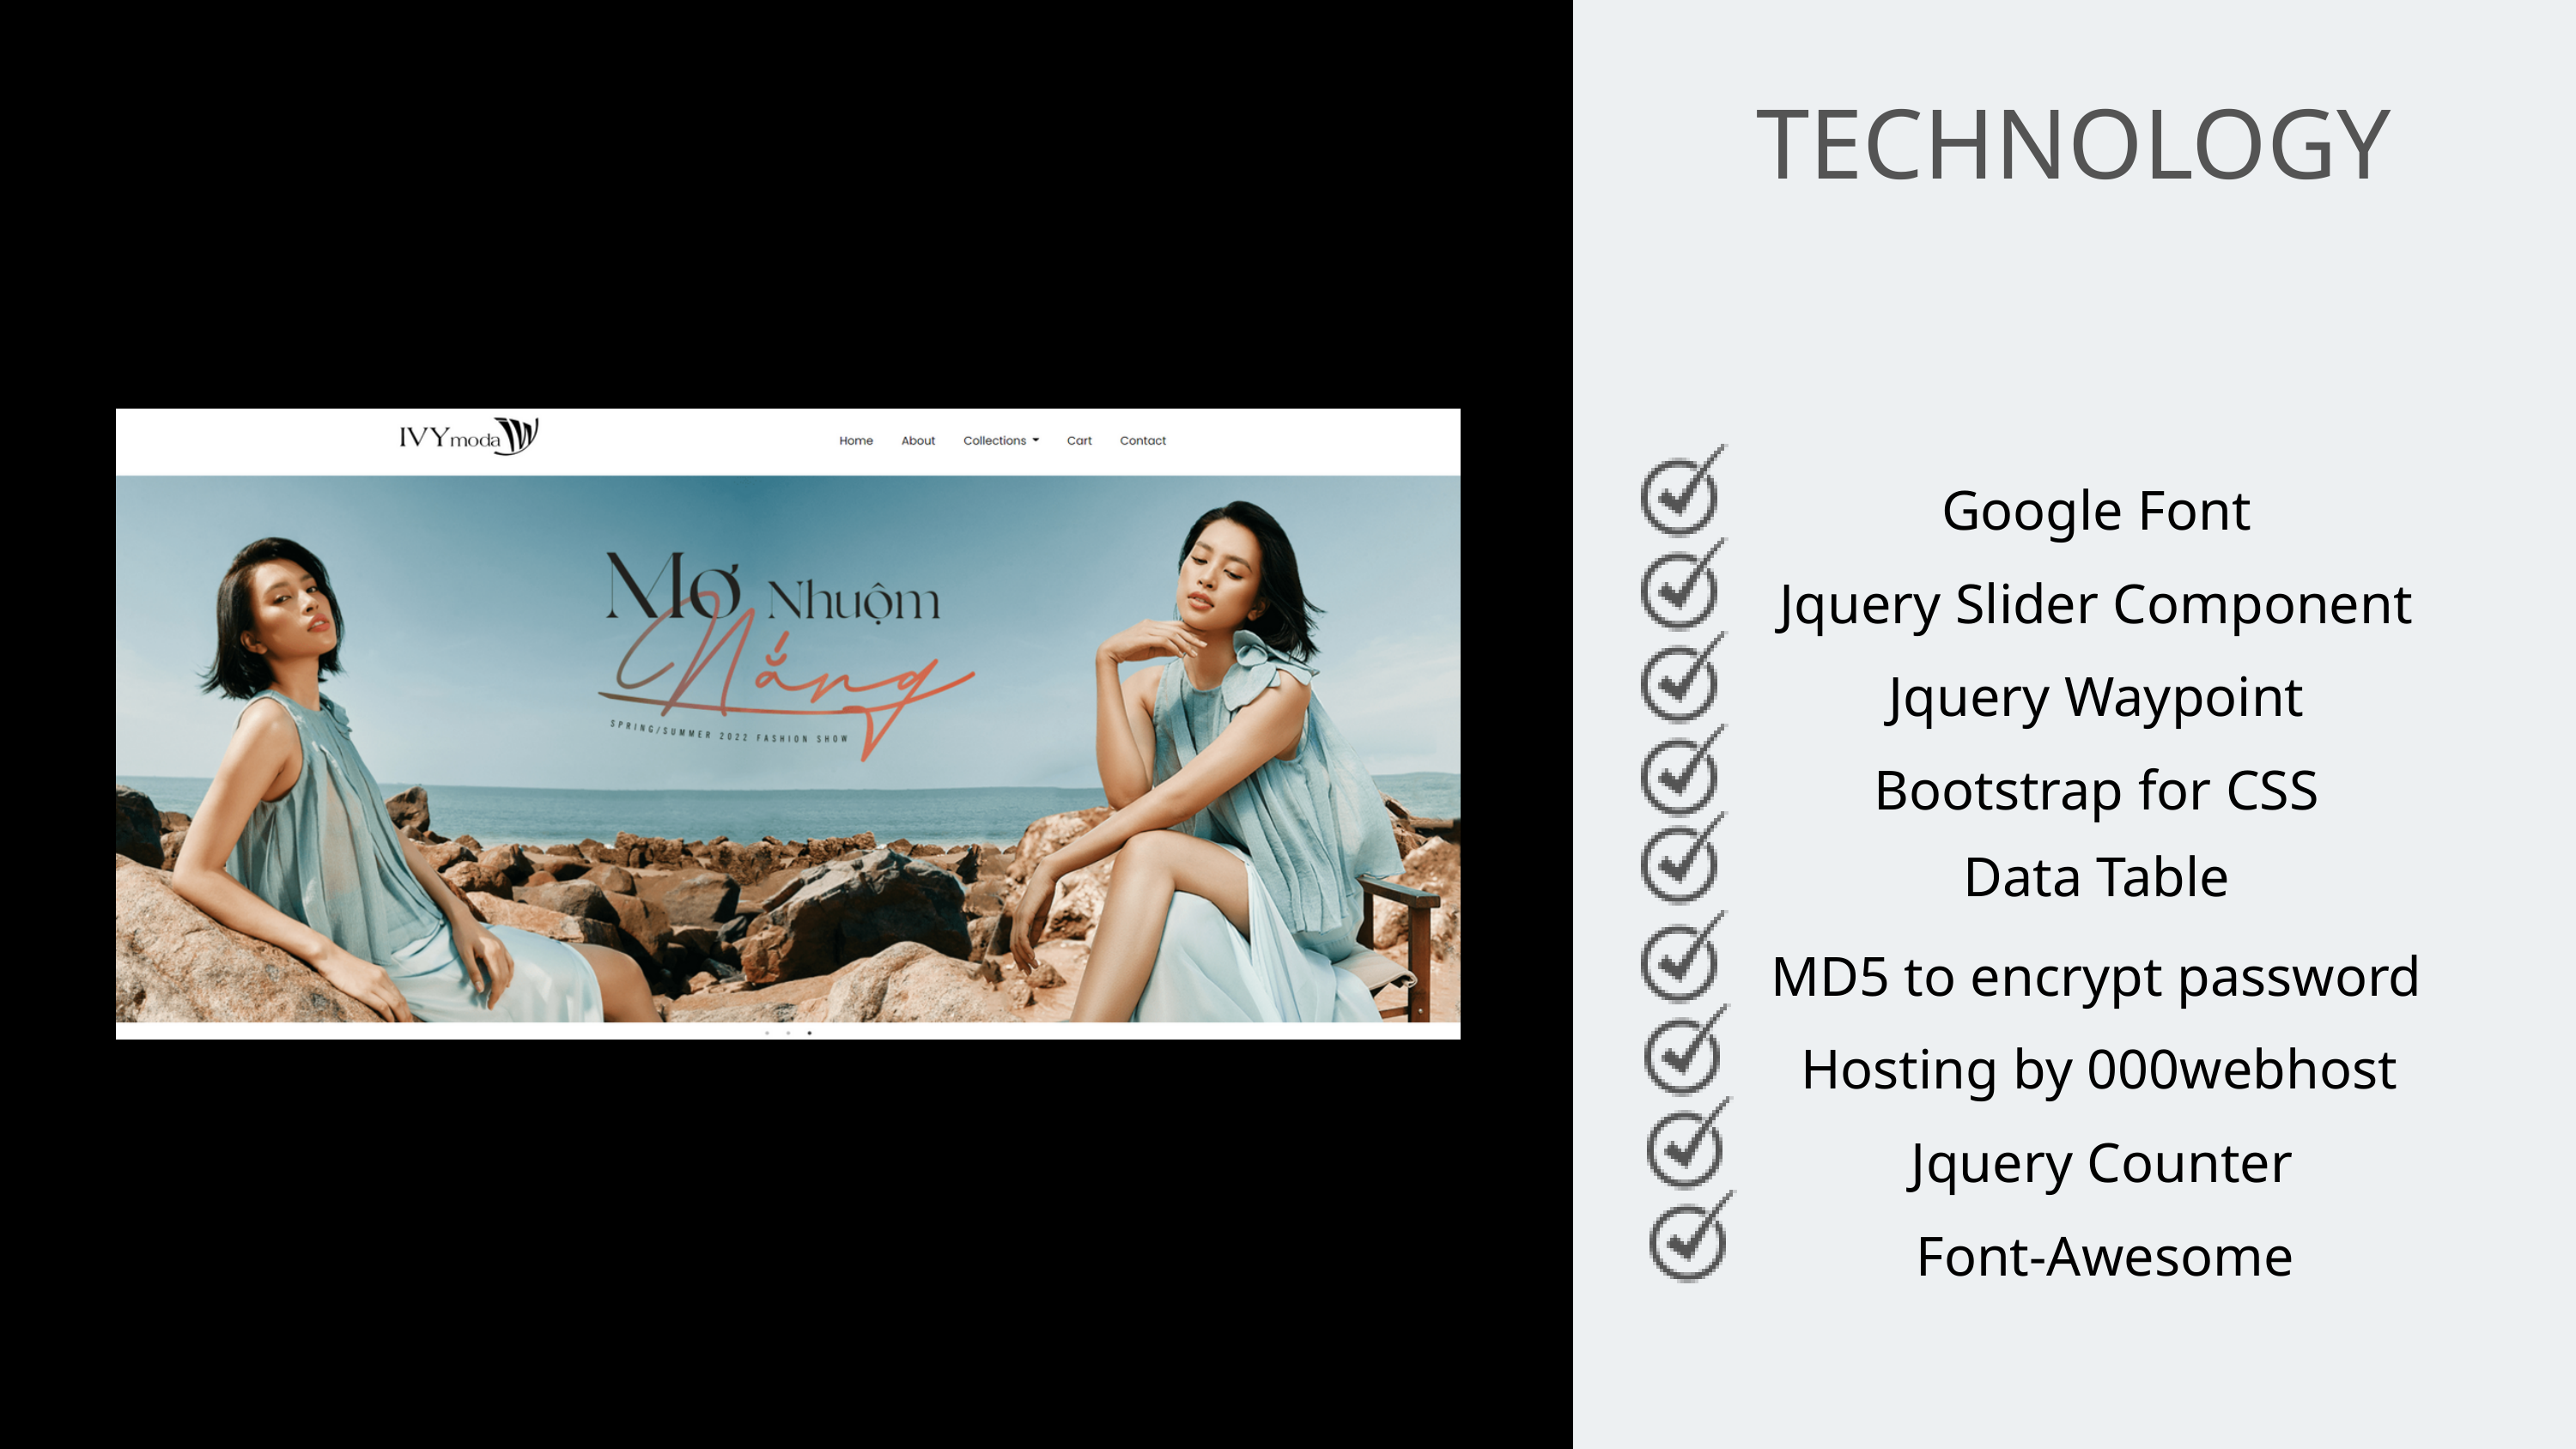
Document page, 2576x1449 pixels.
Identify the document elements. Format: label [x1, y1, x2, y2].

text_box [1572, 0, 2576, 1449]
text_box [1641, 537, 2509, 630]
text_box [1641, 630, 2509, 724]
text_box [1647, 1096, 2515, 1191]
text_box [1649, 1190, 2518, 1284]
picture [116, 409, 1461, 1040]
text_box [1641, 444, 2509, 537]
text_box [1643, 1003, 2512, 1098]
text_box [1641, 724, 2509, 810]
text_box [1641, 910, 2509, 1004]
text_box [1641, 811, 2509, 906]
